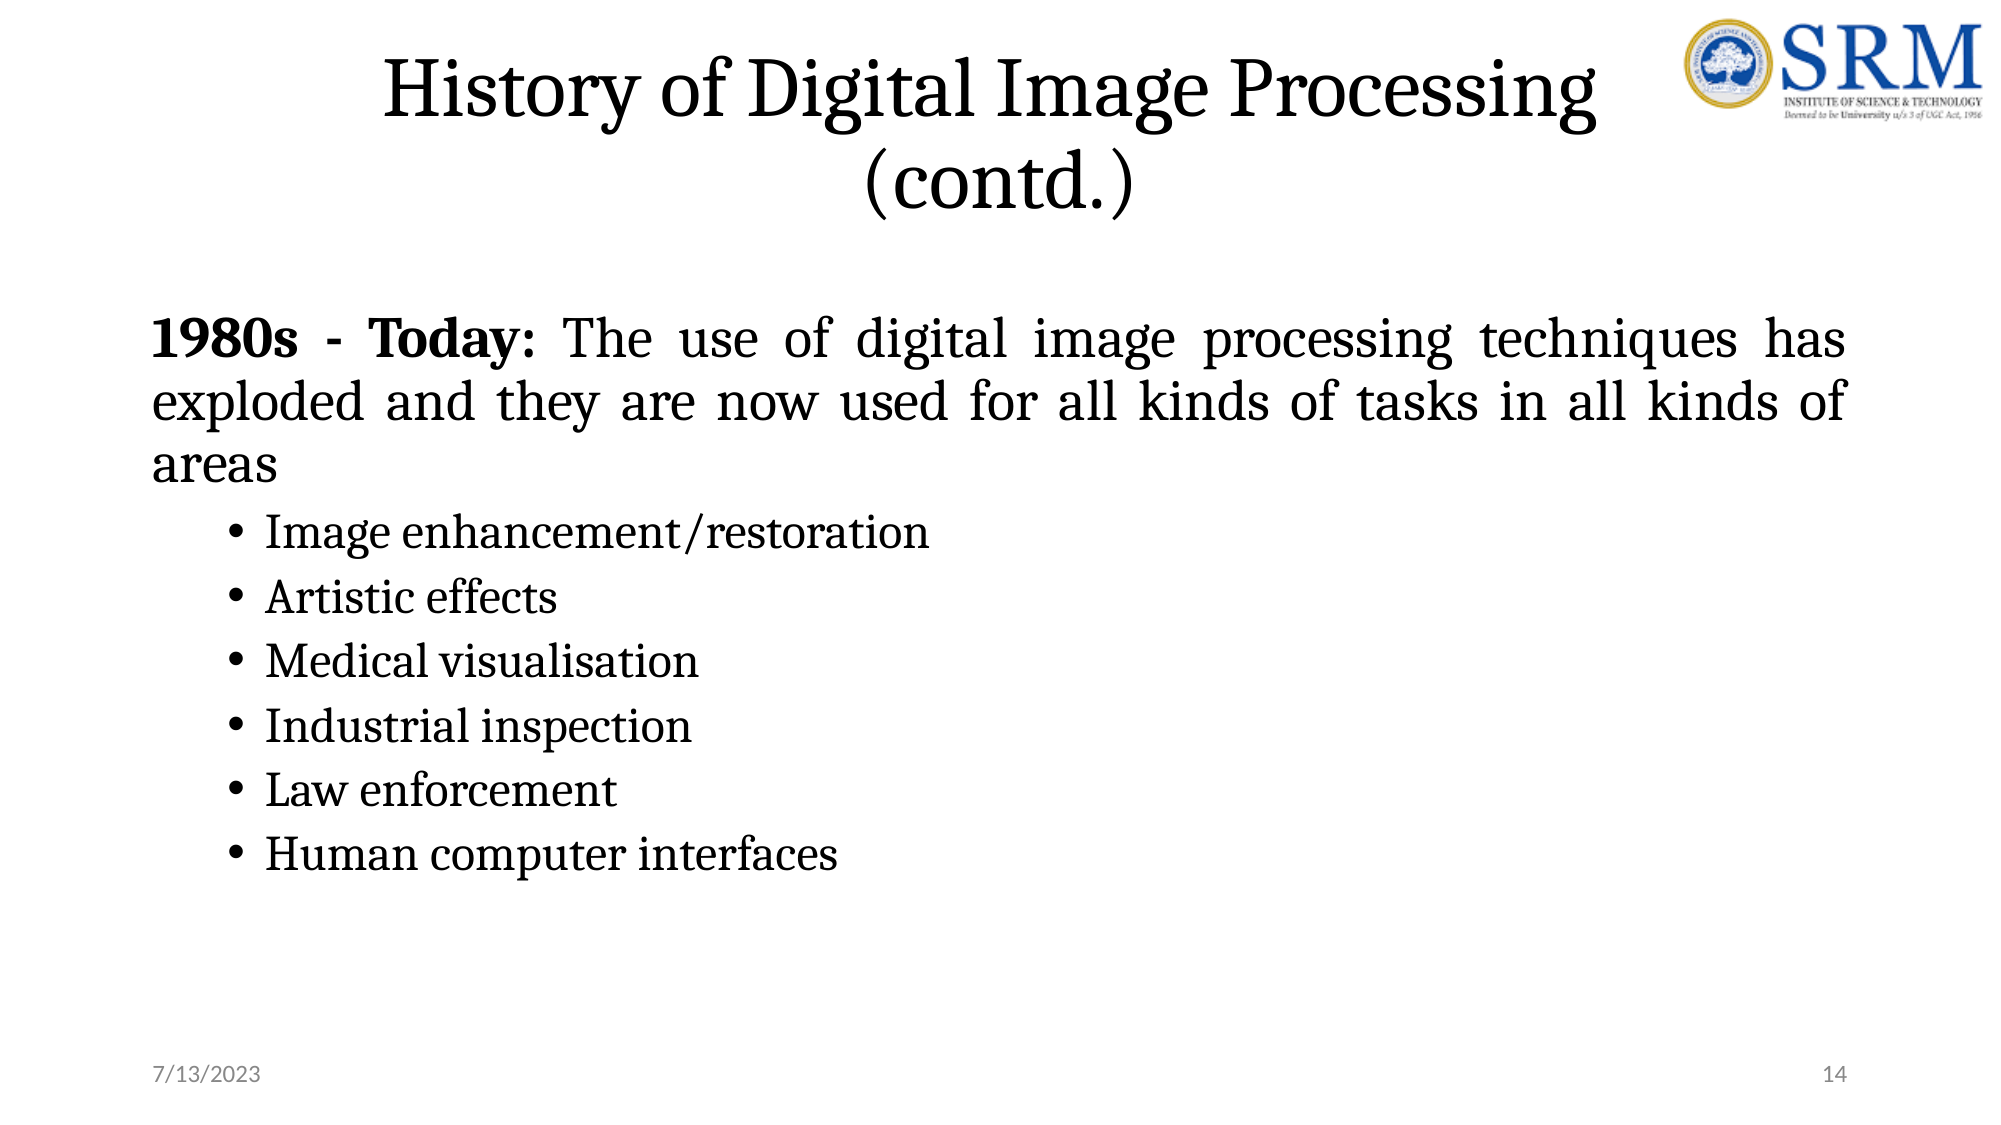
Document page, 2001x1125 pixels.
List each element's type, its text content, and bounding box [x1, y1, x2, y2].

title History of Digital Image Processing (contd.) [193, 34, 1807, 235]
slide_number 14 [1412, 1042, 1863, 1103]
picture [1670, 3, 2000, 131]
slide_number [137, 1042, 588, 1103]
list 1980s - Today: The use of digital image processing techniques has exploded and they are now used for all kinds of tasks in all kinds of areas Image enhancement/restoration Artistic effects Medical visualisation Industrial inspection Law enforcement Human computer interfaces [137, 299, 1863, 1014]
